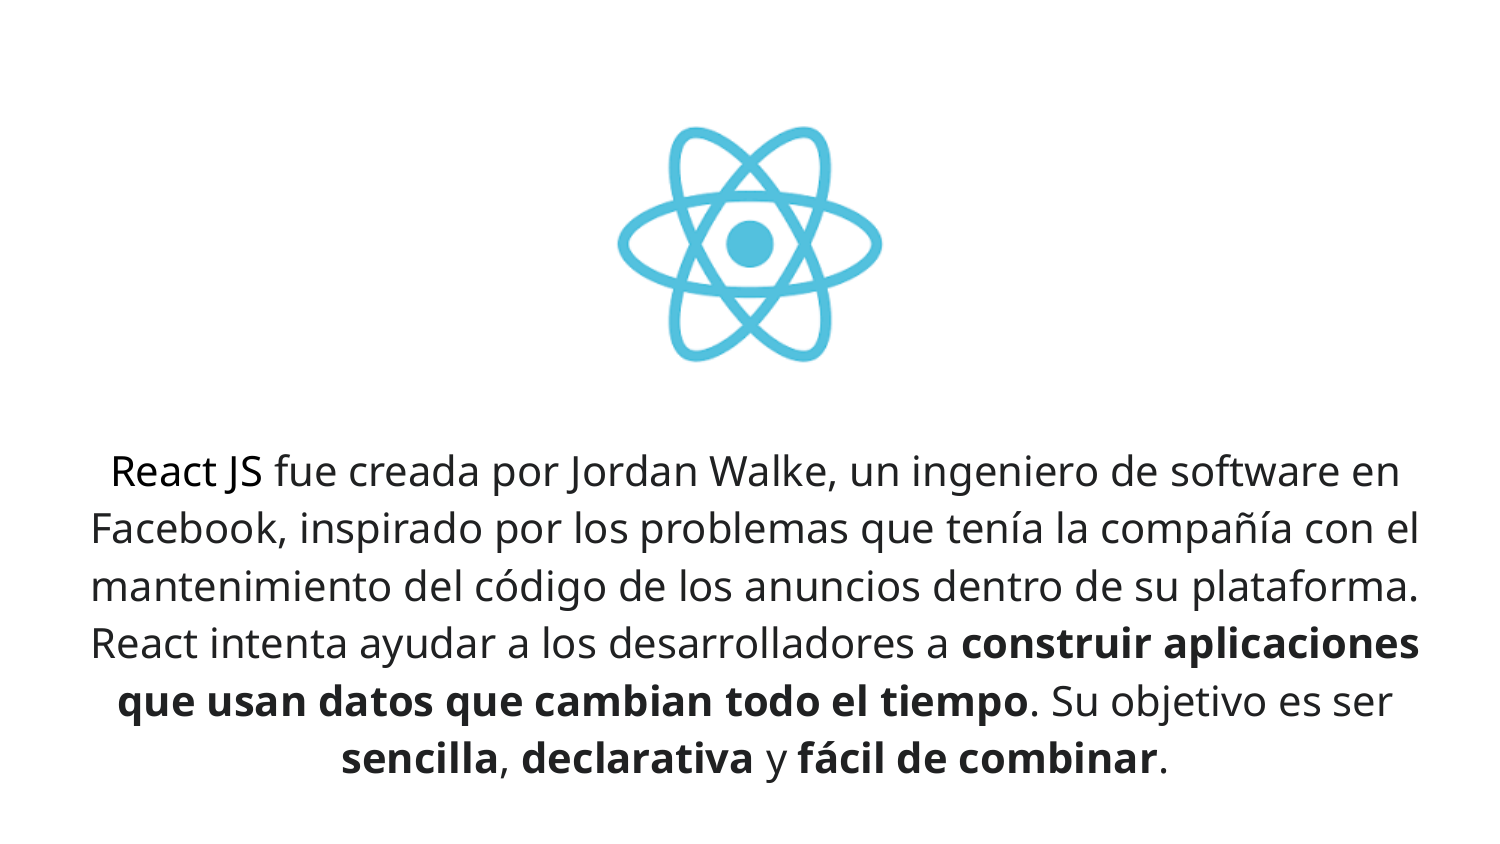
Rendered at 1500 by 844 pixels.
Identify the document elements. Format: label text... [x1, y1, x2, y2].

picture [600, 110, 900, 379]
text_box React JS fue creada por Jordan Walke, un ingeniero de software en Facebook, inspirado por los problemas que tenía la compañía con el mantenimiento del código de los anuncios dentro de su plataforma. React intenta ayudar a los desarrolladores a construir aplicaciones que usan datos que cambian todo el tiempo. Su objetivo es ser sencilla, declarativa y fácil de combinar. [72, 421, 1439, 822]
